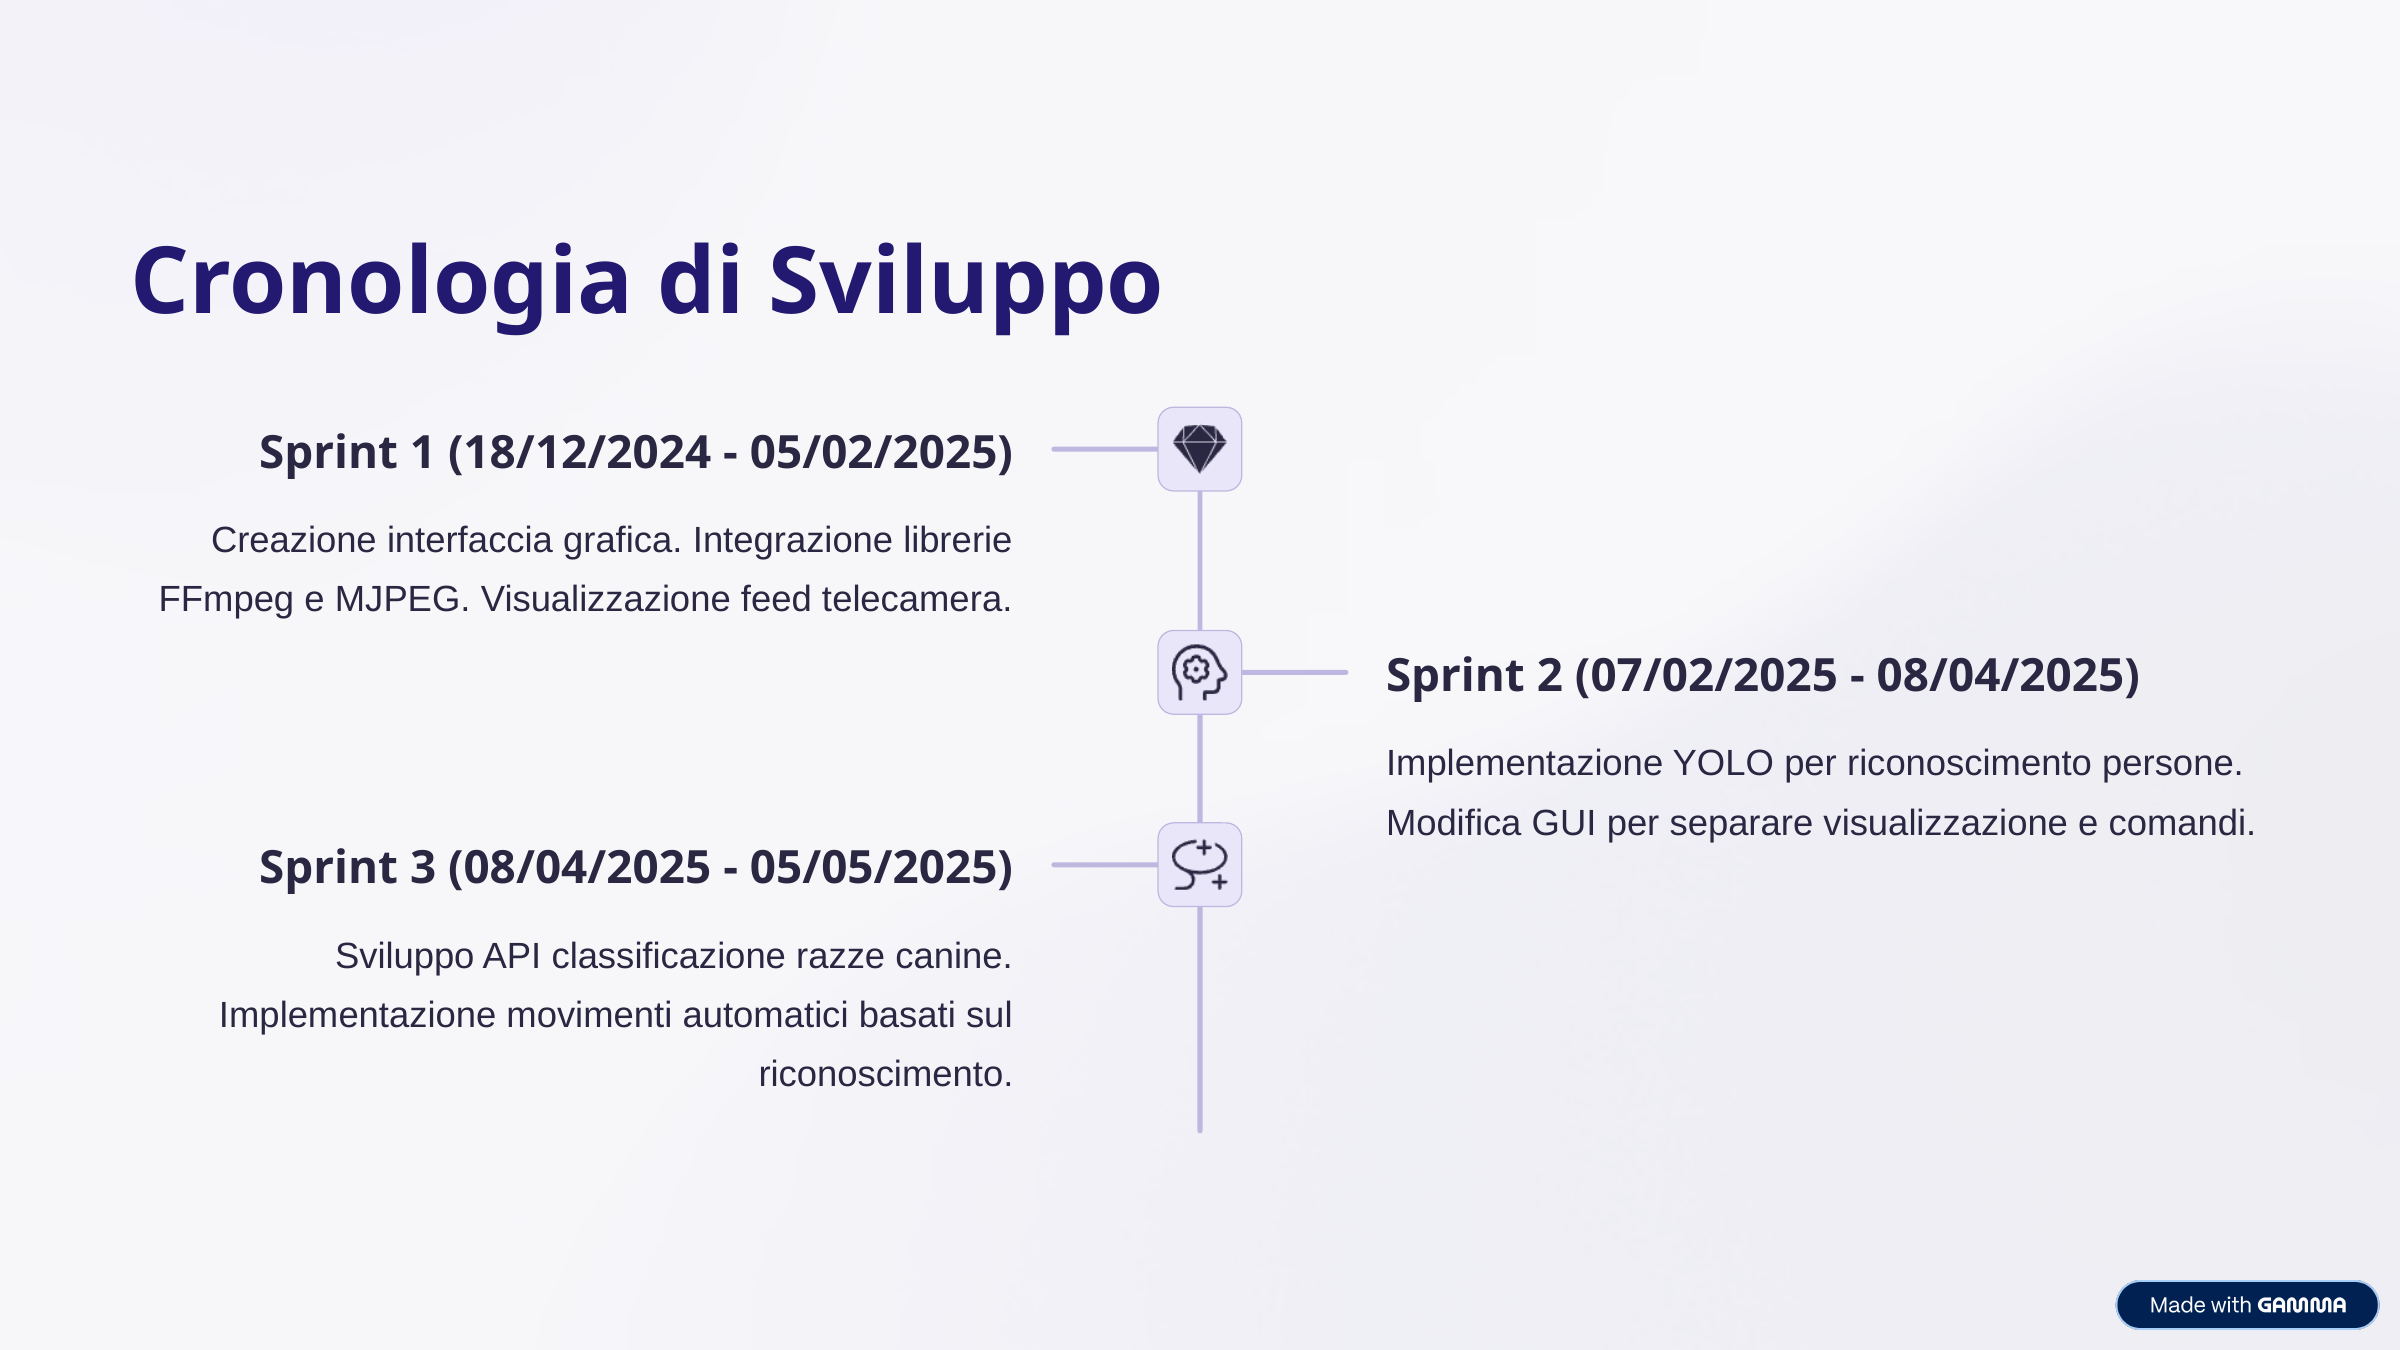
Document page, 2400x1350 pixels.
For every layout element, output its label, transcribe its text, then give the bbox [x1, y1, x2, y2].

text_box [1158, 822, 1242, 907]
text_box Sprint 1 (18/12/2024 - 05/02/2025) [276, 420, 1014, 479]
text_box Sprint 2 (07/02/2025 - 08/04/2025) [1385, 643, 2155, 702]
text_box Sviluppo API classificazione razze canine. Implementazione movimenti automatici basati sul riconoscimento. [130, 916, 1014, 1095]
text_box [1197, 907, 1203, 1134]
text_box Creazione interfaccia grafica. Integrazione librerie FFmpeg e MJPEG. Visualizzazione feed telecamera. [130, 500, 1014, 620]
text_box Sprint 3 (08/04/2025 - 05/05/2025) [242, 835, 1014, 894]
picture [2106, 1271, 2389, 1339]
text_box [1051, 862, 1158, 868]
text_box Implementazione YOLO per riconoscimento persone. Modifica GUI per separare visualizzazione e comandi. [1386, 723, 2270, 903]
text_box [1051, 446, 1158, 452]
text_box Cronologia di Sviluppo [130, 216, 1104, 333]
text_box [1158, 407, 1242, 491]
text_box [1242, 669, 1349, 675]
picture [1172, 637, 1228, 708]
text_box [1197, 491, 1203, 630]
text_box [1158, 630, 1242, 715]
picture [1172, 414, 1228, 484]
picture [1172, 829, 1228, 900]
text_box [1197, 715, 1203, 822]
